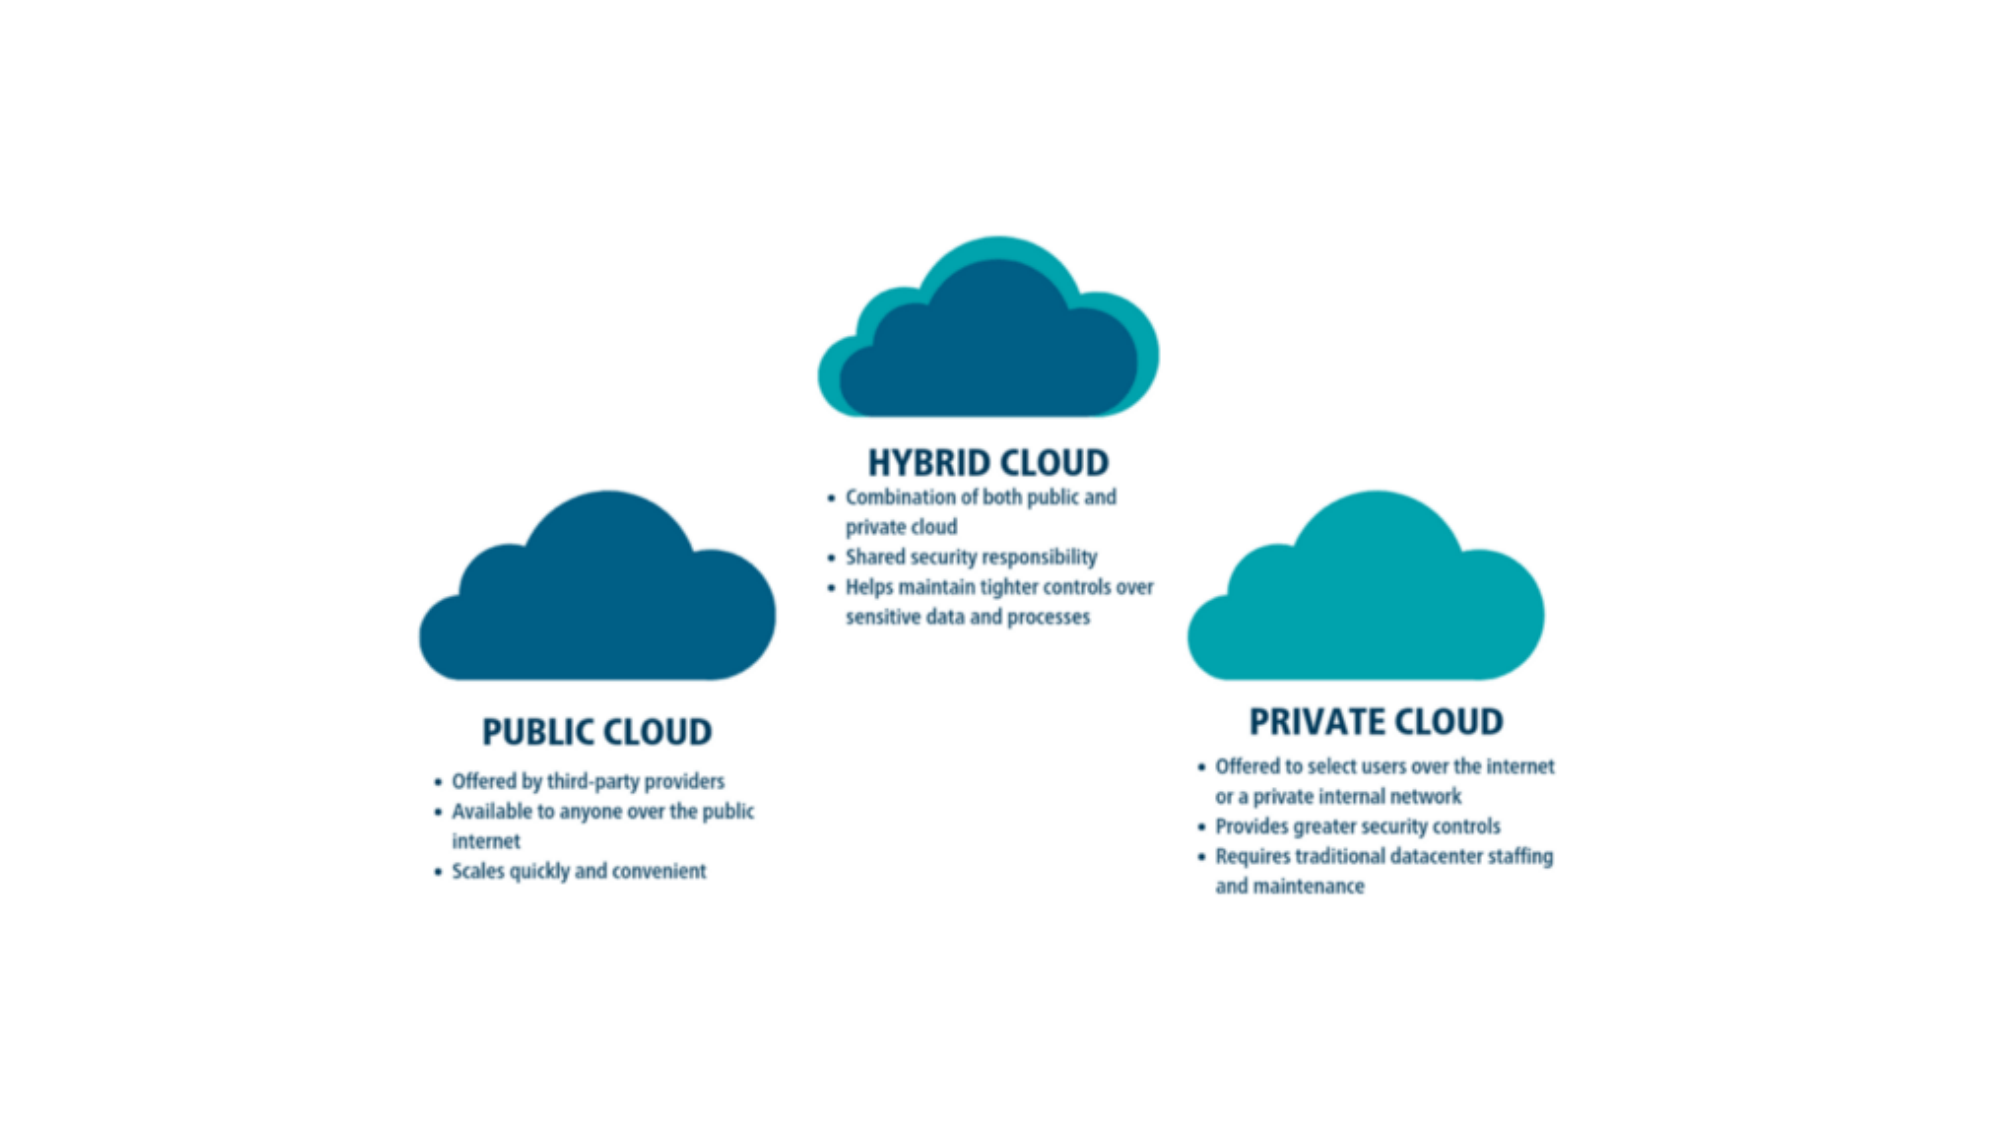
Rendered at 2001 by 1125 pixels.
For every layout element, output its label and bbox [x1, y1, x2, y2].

picture [298, 203, 1677, 922]
